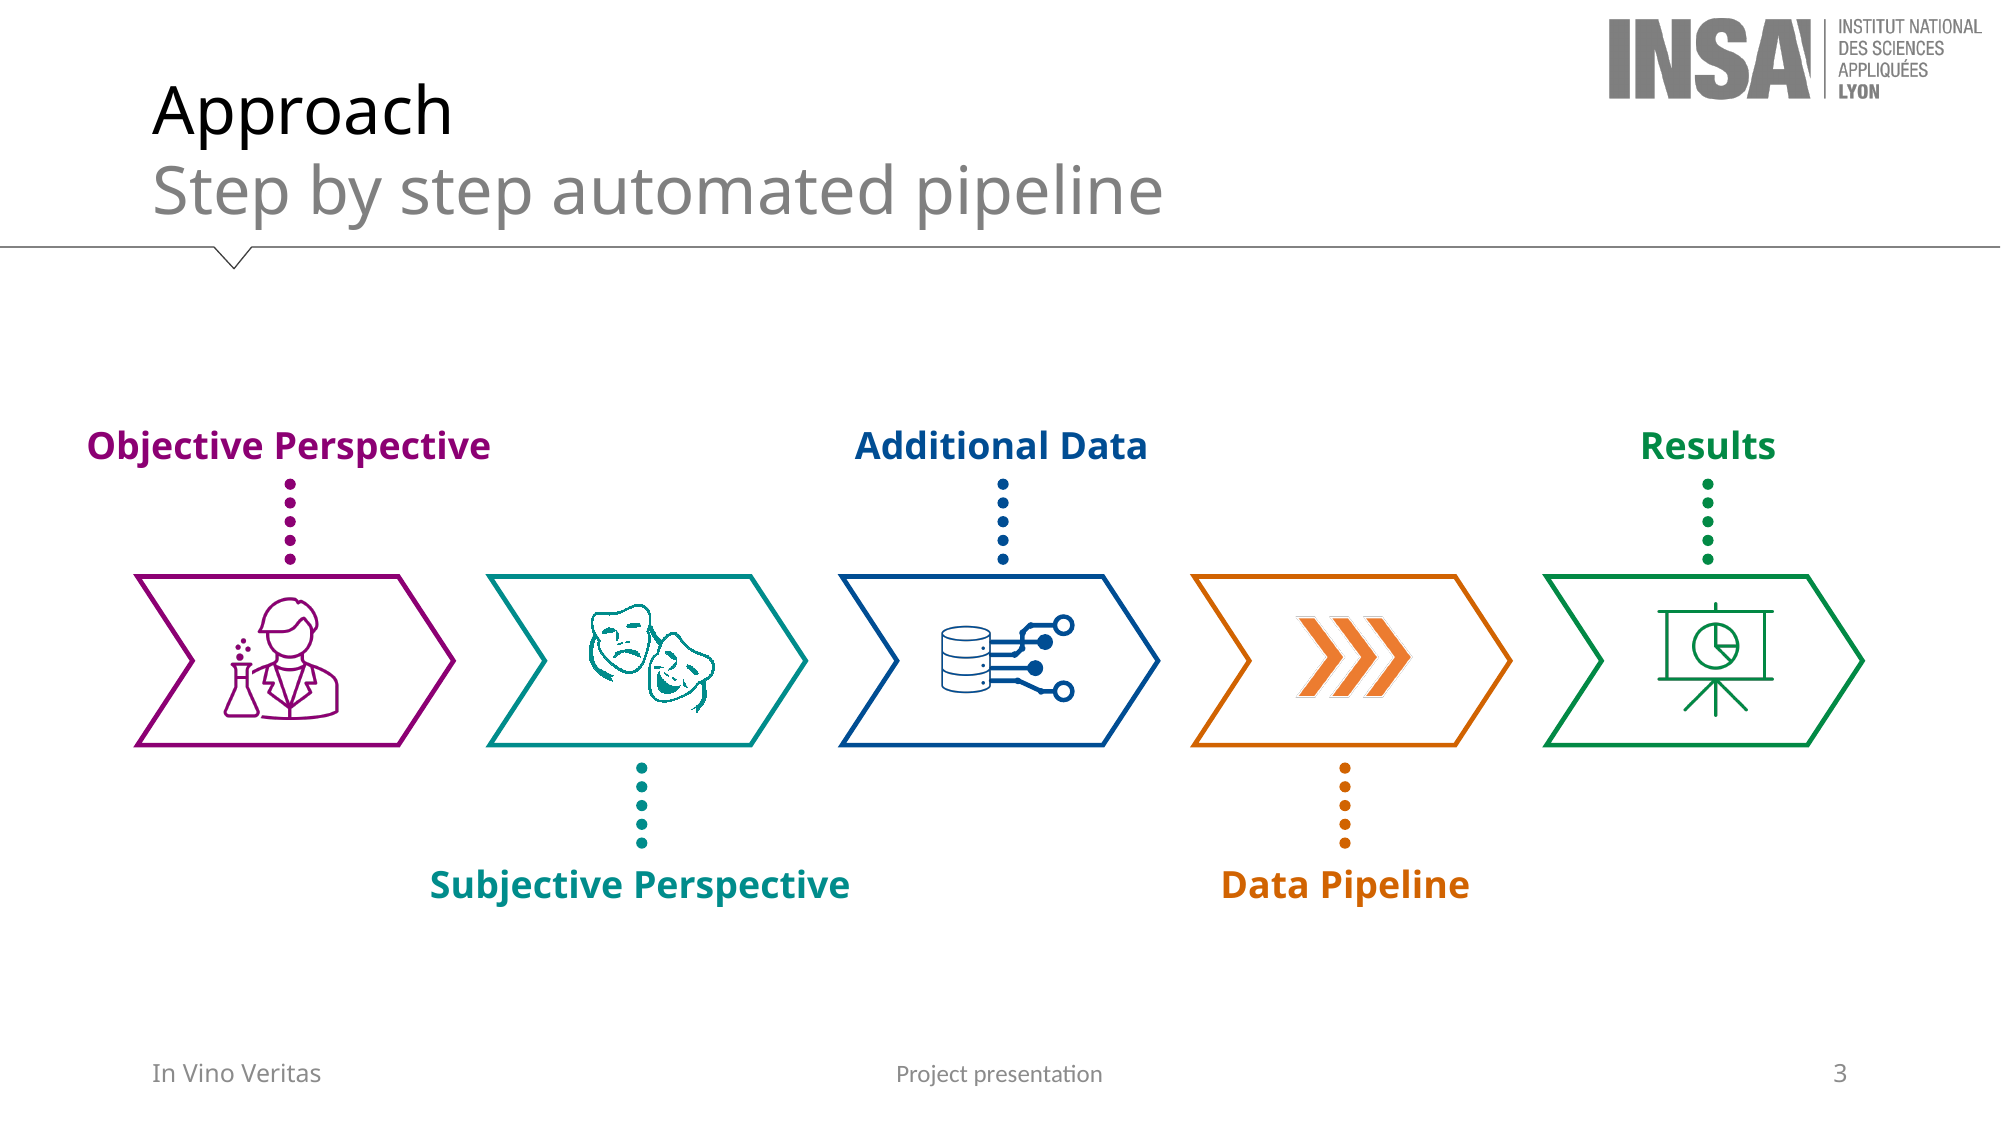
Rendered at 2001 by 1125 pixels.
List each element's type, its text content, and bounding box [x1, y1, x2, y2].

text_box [1702, 478, 1714, 565]
text_box Objective Perspective [71, 414, 507, 475]
text_box [1192, 575, 1512, 747]
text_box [925, 614, 1075, 703]
text_box Subjective Perspective [415, 853, 866, 913]
picture [214, 583, 365, 734]
footer Project presentation [662, 1042, 1338, 1103]
text_box Data Pipeline [1205, 853, 1486, 913]
picture [1640, 583, 1791, 734]
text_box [636, 762, 648, 849]
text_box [997, 478, 1009, 565]
text_box [135, 575, 455, 747]
title Approach Step by step automated pipeline [137, 59, 1863, 248]
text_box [284, 478, 296, 565]
picture [1286, 589, 1421, 725]
text_box [589, 604, 715, 713]
picture [1591, 0, 2000, 118]
text_box Additional Data [840, 414, 1164, 475]
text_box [1339, 762, 1351, 849]
text_box [840, 575, 1160, 747]
text_box [487, 575, 807, 747]
slide_number 3 [1412, 1042, 1863, 1103]
slide_number In Vino Veritas [137, 1042, 588, 1103]
text_box Results [1625, 414, 1792, 475]
text_box [1544, 575, 1864, 747]
